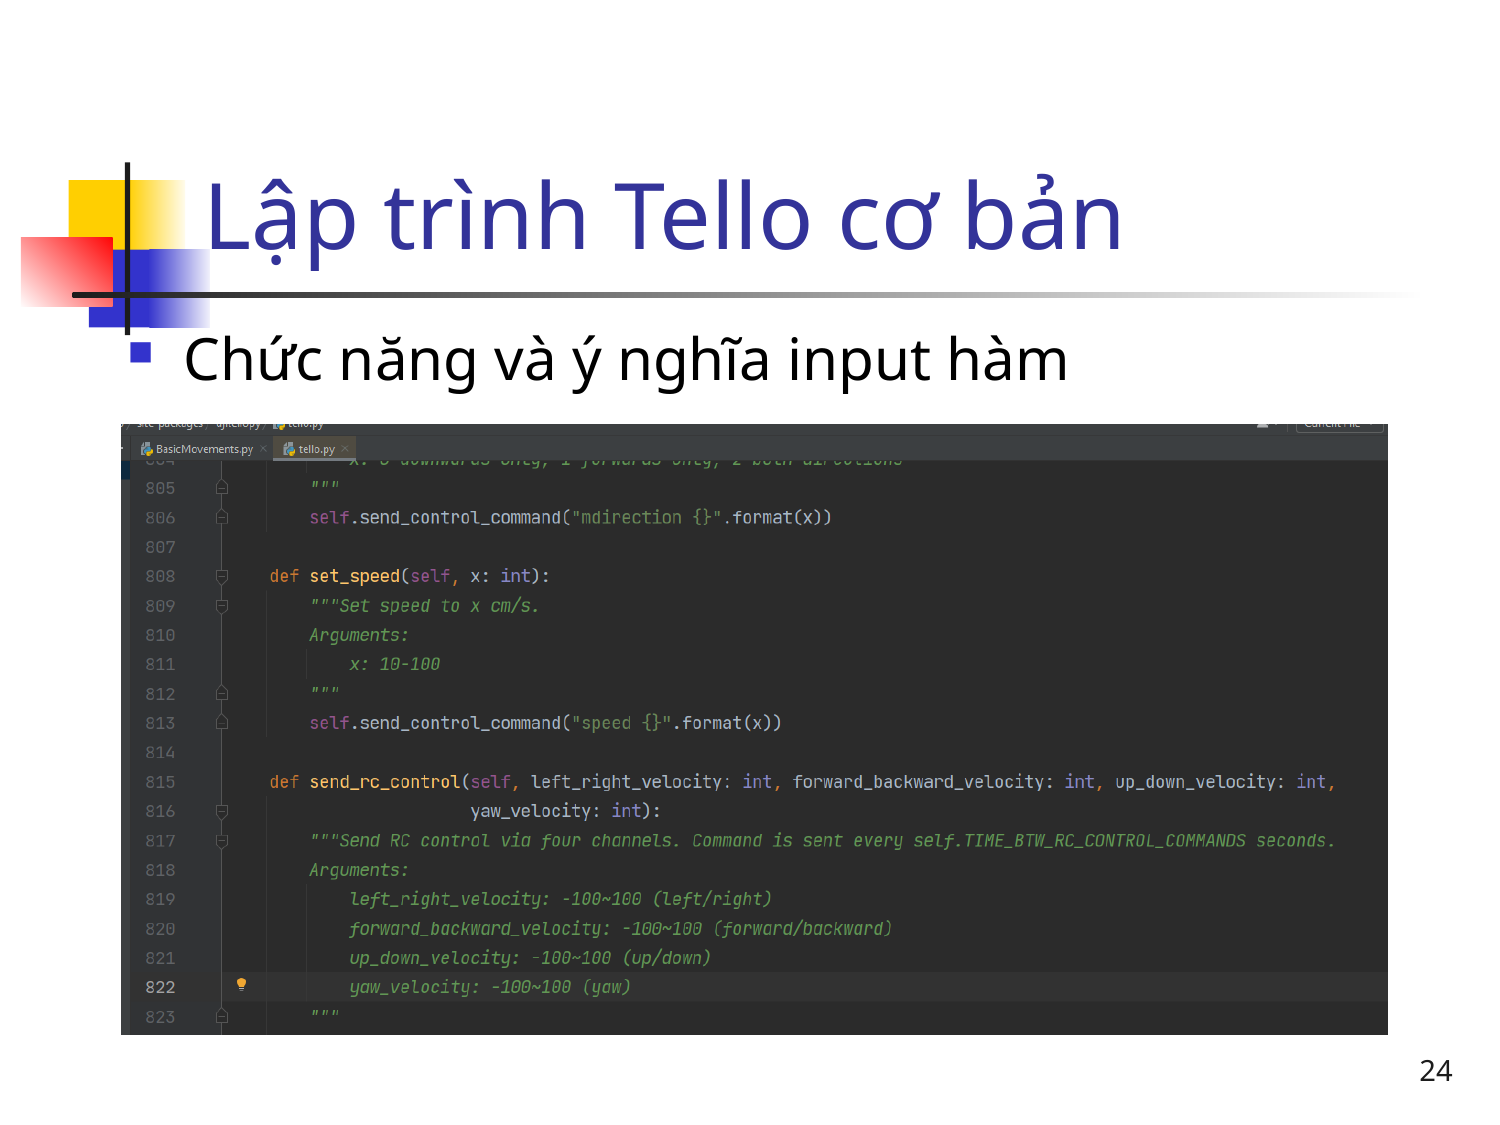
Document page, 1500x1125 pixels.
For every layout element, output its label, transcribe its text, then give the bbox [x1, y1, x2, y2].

title Lập trình Tello cơ bản [188, 35, 1468, 275]
slide_number 24 [1154, 1023, 1468, 1100]
list Chức năng và ý nghĩa input hàm [112, 314, 1388, 990]
picture [121, 424, 1388, 1035]
